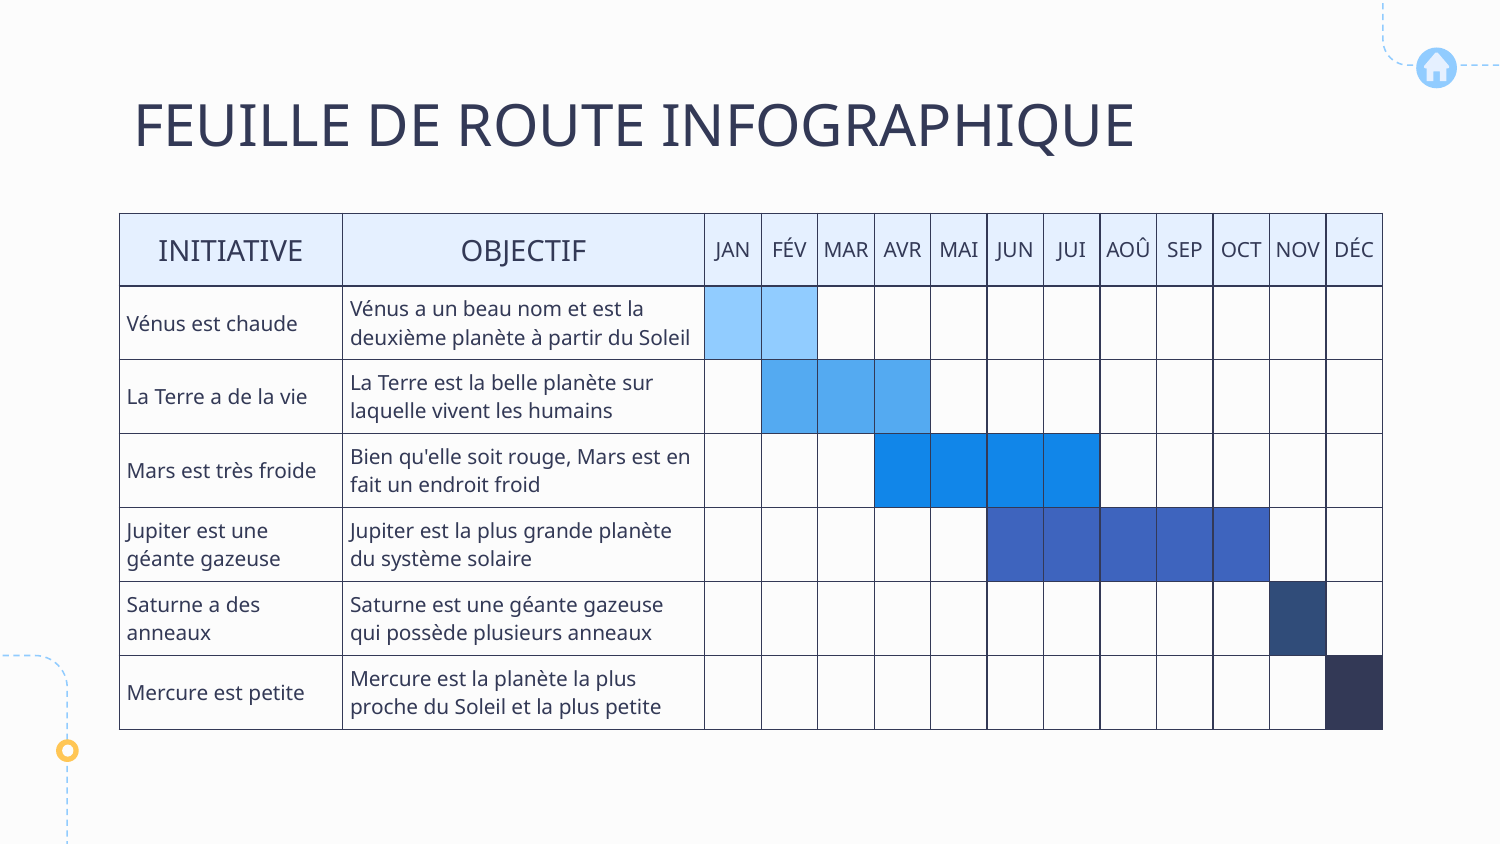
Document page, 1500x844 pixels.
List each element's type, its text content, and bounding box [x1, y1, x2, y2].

table_cell [988, 582, 1043, 655]
table_cell [1044, 582, 1099, 655]
table_cell [875, 508, 930, 581]
table_cell [1214, 582, 1269, 655]
table_cell [1327, 582, 1382, 655]
table_cell [931, 656, 986, 729]
table_cell La Terre est la belle planète sur laquelle vivent les humains [343, 360, 704, 433]
table_cell [875, 287, 930, 359]
table_cell Vénus a un beau nom et est la deuxième planète à partir du Soleil [343, 287, 704, 359]
table_cell [931, 582, 986, 655]
table_cell [988, 508, 1043, 581]
table_cell [875, 434, 930, 507]
table_cell [1157, 656, 1212, 729]
table_cell [931, 287, 986, 359]
table_cell [762, 656, 817, 729]
table_cell Mars est très froide [120, 434, 342, 507]
table_cell [1327, 434, 1382, 507]
table_cell [1101, 434, 1156, 507]
table_cell [1270, 434, 1325, 507]
table_cell [1214, 656, 1269, 729]
table_cell [1157, 287, 1212, 359]
table_cell [988, 434, 1043, 507]
table_cell [818, 582, 874, 655]
table_header AOÛ [1101, 214, 1156, 285]
table_cell [1157, 508, 1212, 581]
table_cell [762, 582, 817, 655]
table_cell [1044, 656, 1099, 729]
table_cell [705, 656, 761, 729]
table_cell [931, 434, 986, 507]
table_cell [762, 434, 817, 507]
table_cell [1214, 360, 1269, 433]
table_header MAI [931, 214, 986, 285]
table_cell [1101, 360, 1156, 433]
table_cell [1157, 582, 1212, 655]
table_cell [875, 582, 930, 655]
table_cell [1157, 360, 1212, 433]
table_cell [1044, 434, 1099, 507]
table_cell [705, 287, 761, 359]
table_cell [1044, 360, 1099, 433]
table_header FÉV [762, 214, 817, 285]
table_cell [931, 360, 986, 433]
table_cell [1327, 287, 1382, 359]
table_cell [1101, 508, 1156, 581]
table_cell [762, 360, 817, 433]
table_cell [1101, 656, 1156, 729]
table_cell [1270, 287, 1325, 359]
table_cell [1214, 287, 1269, 359]
table_cell [988, 360, 1043, 433]
table_header NOV [1270, 214, 1325, 285]
table_cell [1270, 656, 1325, 729]
table_cell [1327, 360, 1382, 433]
table_header INITIATIVE [120, 214, 342, 285]
table_cell Mercure est la planète la plus proche du Soleil et la plus petite [343, 656, 704, 729]
table_cell [1214, 434, 1269, 507]
table_cell [705, 360, 761, 433]
table_cell [705, 508, 761, 581]
table_cell [1101, 287, 1156, 359]
table_cell Bien qu'elle soit rouge, Mars est en fait un endroit froid [343, 434, 704, 507]
table_header MAR [818, 214, 874, 285]
table_cell [988, 656, 1043, 729]
table_cell Jupiter est une géante gazeuse [120, 508, 342, 581]
table_cell [1157, 434, 1212, 507]
table_cell [875, 360, 930, 433]
table_cell [1044, 287, 1099, 359]
table_cell Saturne a des anneaux [120, 582, 342, 655]
table_cell [1270, 508, 1325, 581]
table_cell Vénus est chaude [120, 287, 342, 359]
table_cell [818, 434, 874, 507]
table_cell [818, 508, 874, 581]
table_header JUN [988, 214, 1043, 285]
table_header JUI [1044, 214, 1099, 285]
table_cell [1270, 360, 1325, 433]
table_cell [818, 287, 874, 359]
table_header DÉC [1327, 214, 1382, 285]
table_header AVR [875, 214, 930, 285]
table_header OBJECTIF [343, 214, 704, 285]
table_cell [818, 360, 874, 433]
table_header OCT [1214, 214, 1269, 285]
table_cell Mercure est petite [120, 656, 342, 729]
table_cell [1270, 582, 1325, 655]
table_cell Saturne est une géante gazeuse qui possède plusieurs anneaux [343, 582, 704, 655]
table_cell Jupiter est la plus grande planète du système solaire [343, 508, 704, 581]
table_cell [762, 508, 817, 581]
title FEUILLE DE ROUTE INFOGRAPHIQUE [118, 72, 1382, 167]
table_cell [762, 287, 817, 359]
table_header JAN [705, 214, 761, 285]
table_cell [931, 508, 986, 581]
table_cell [1044, 508, 1099, 581]
table_cell [818, 656, 874, 729]
table_cell [1101, 582, 1156, 655]
table_cell [705, 582, 761, 655]
table_cell [1214, 508, 1269, 581]
table_cell [1327, 656, 1382, 729]
table_cell [988, 287, 1043, 359]
table_cell La Terre a de la vie [120, 360, 342, 433]
table_cell [875, 656, 930, 729]
table_cell [705, 434, 761, 507]
table_cell [1327, 508, 1382, 581]
table_header SEP [1157, 214, 1212, 285]
